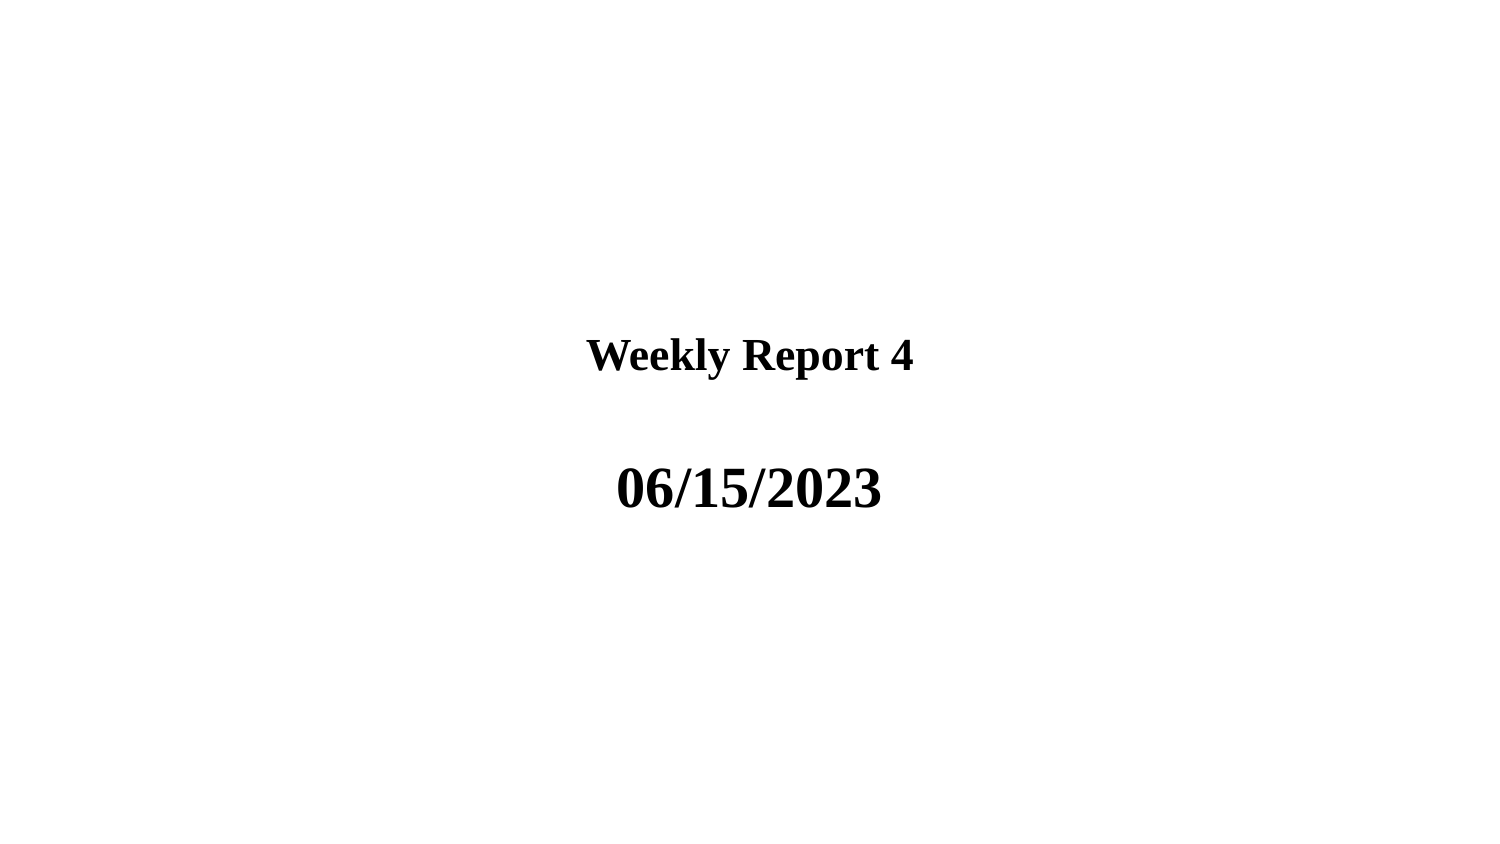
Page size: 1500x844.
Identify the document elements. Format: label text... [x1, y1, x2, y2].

text_box Weekly Report 4 06/15/2023 [551, 309, 949, 535]
